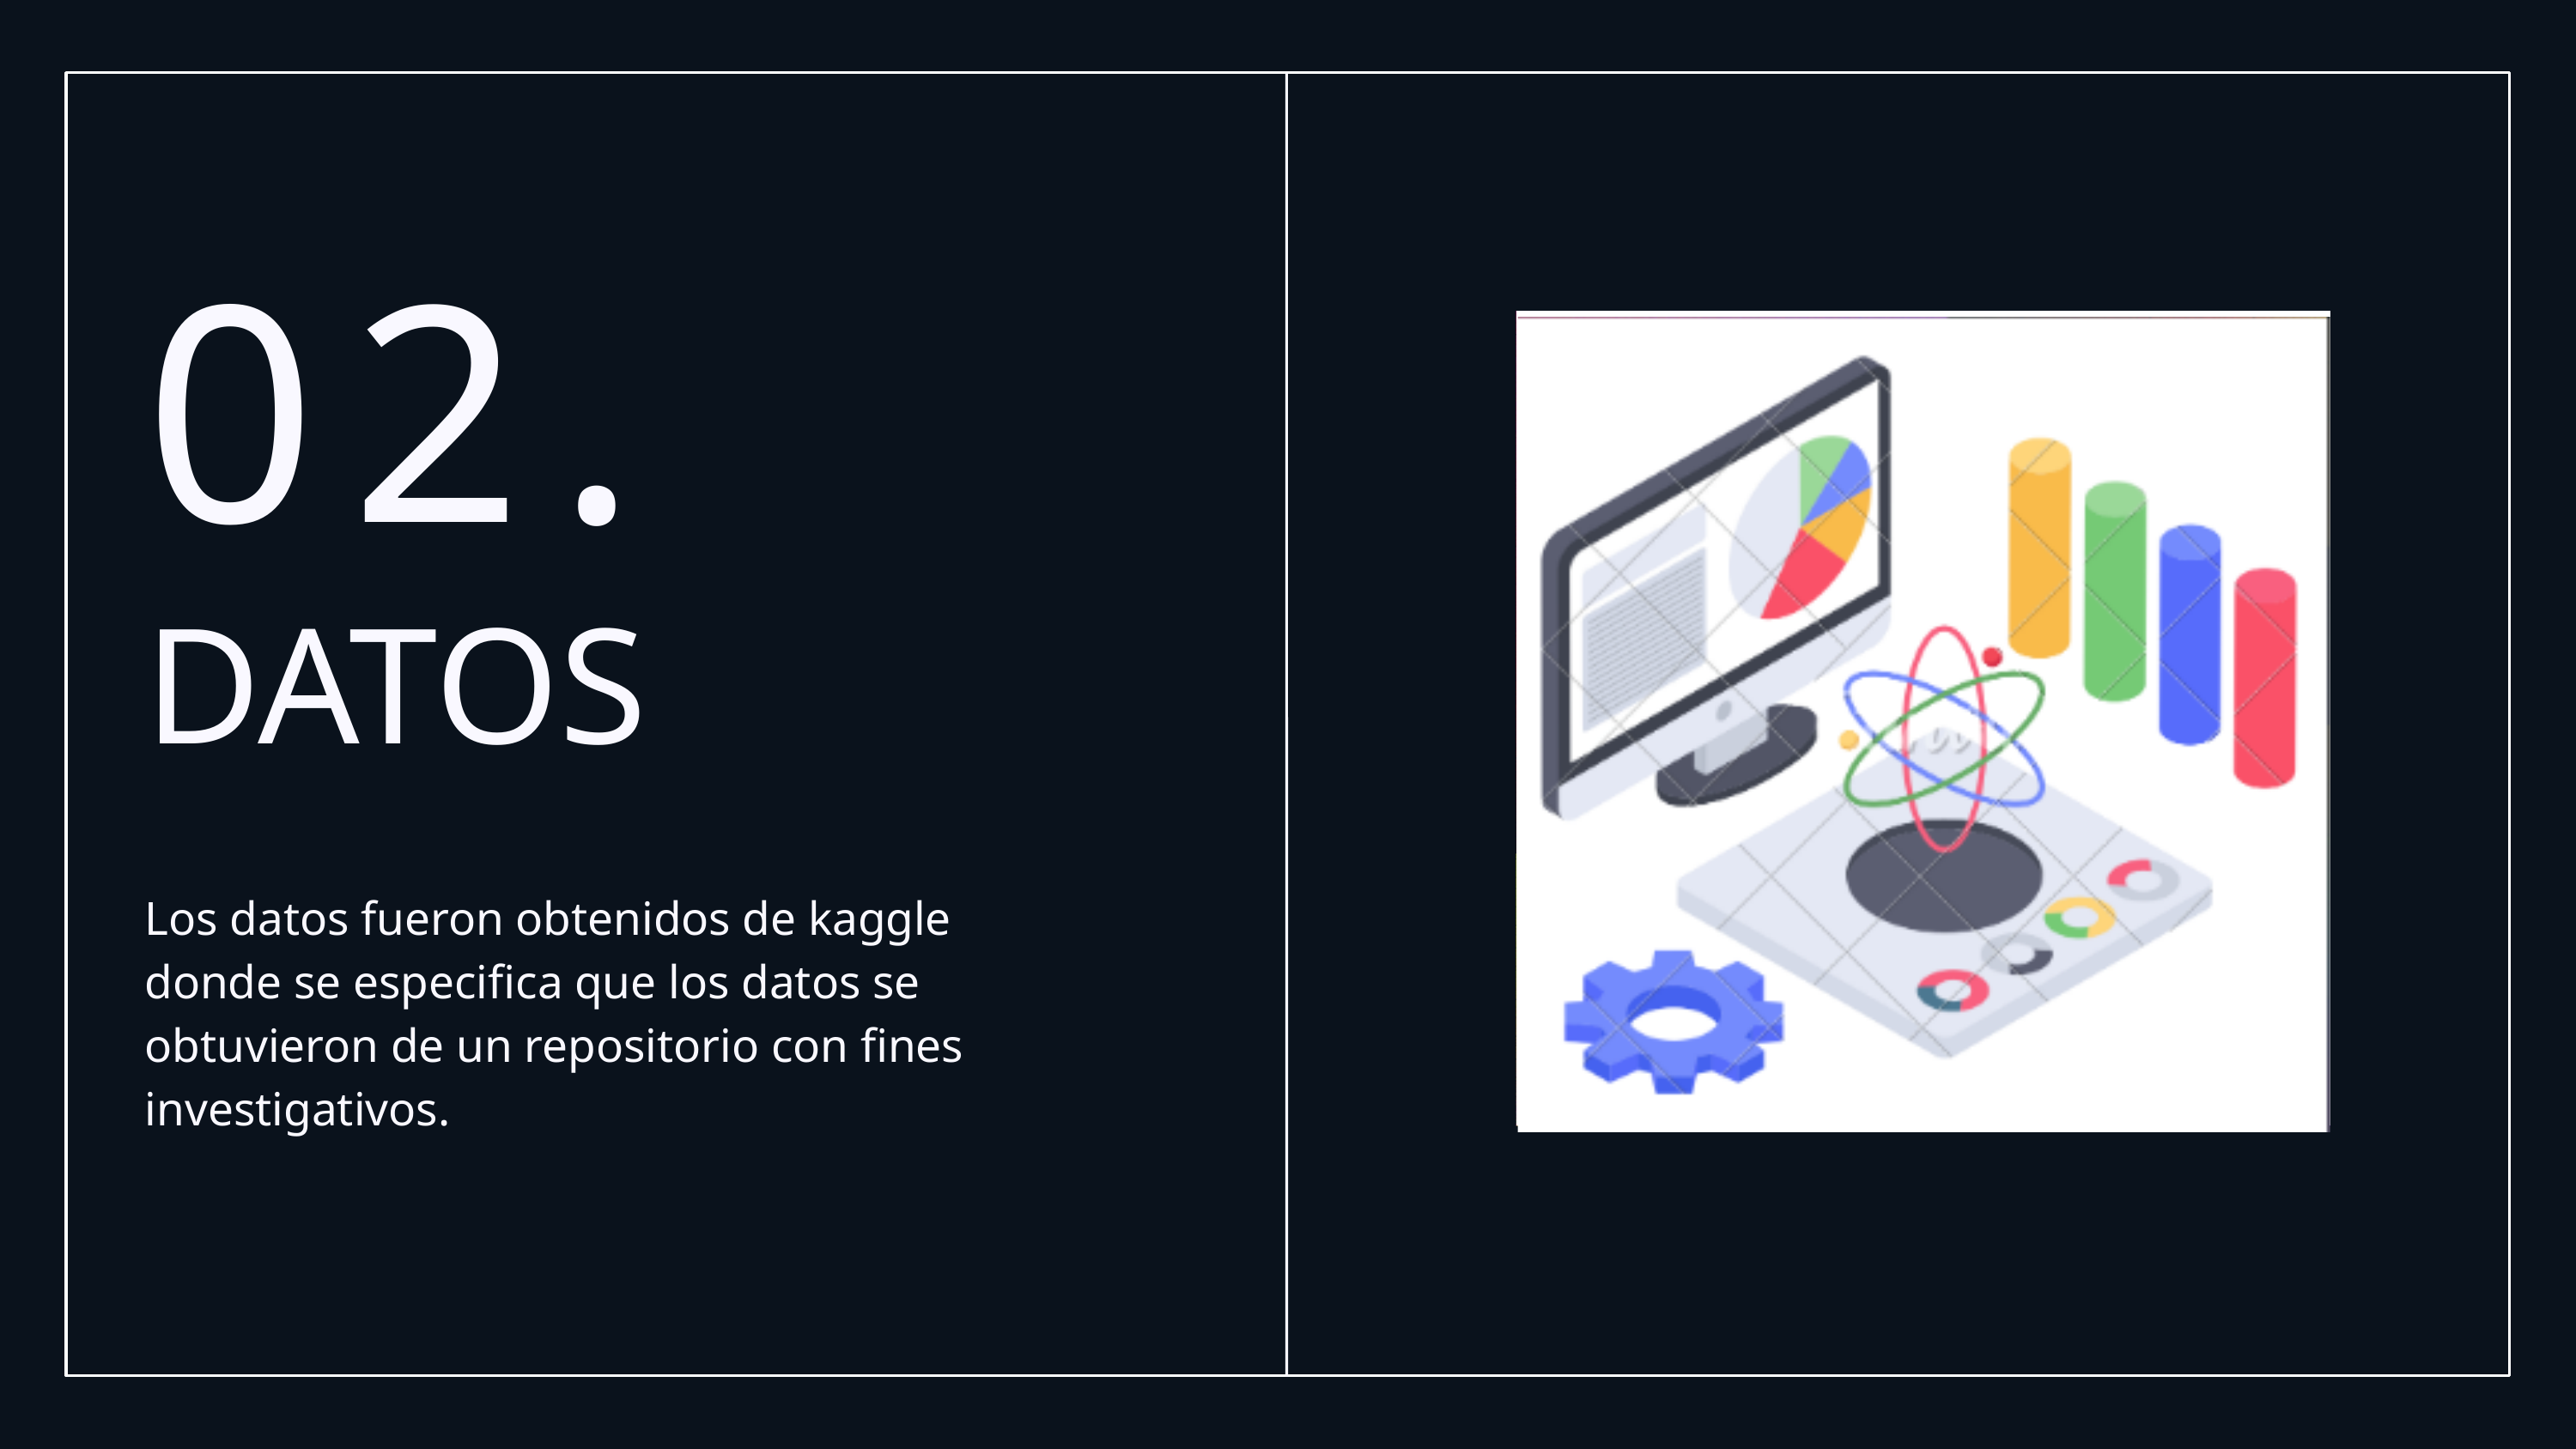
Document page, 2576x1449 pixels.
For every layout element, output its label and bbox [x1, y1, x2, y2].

text_box [65, 72, 2511, 1376]
text_box [1516, 311, 2330, 1126]
